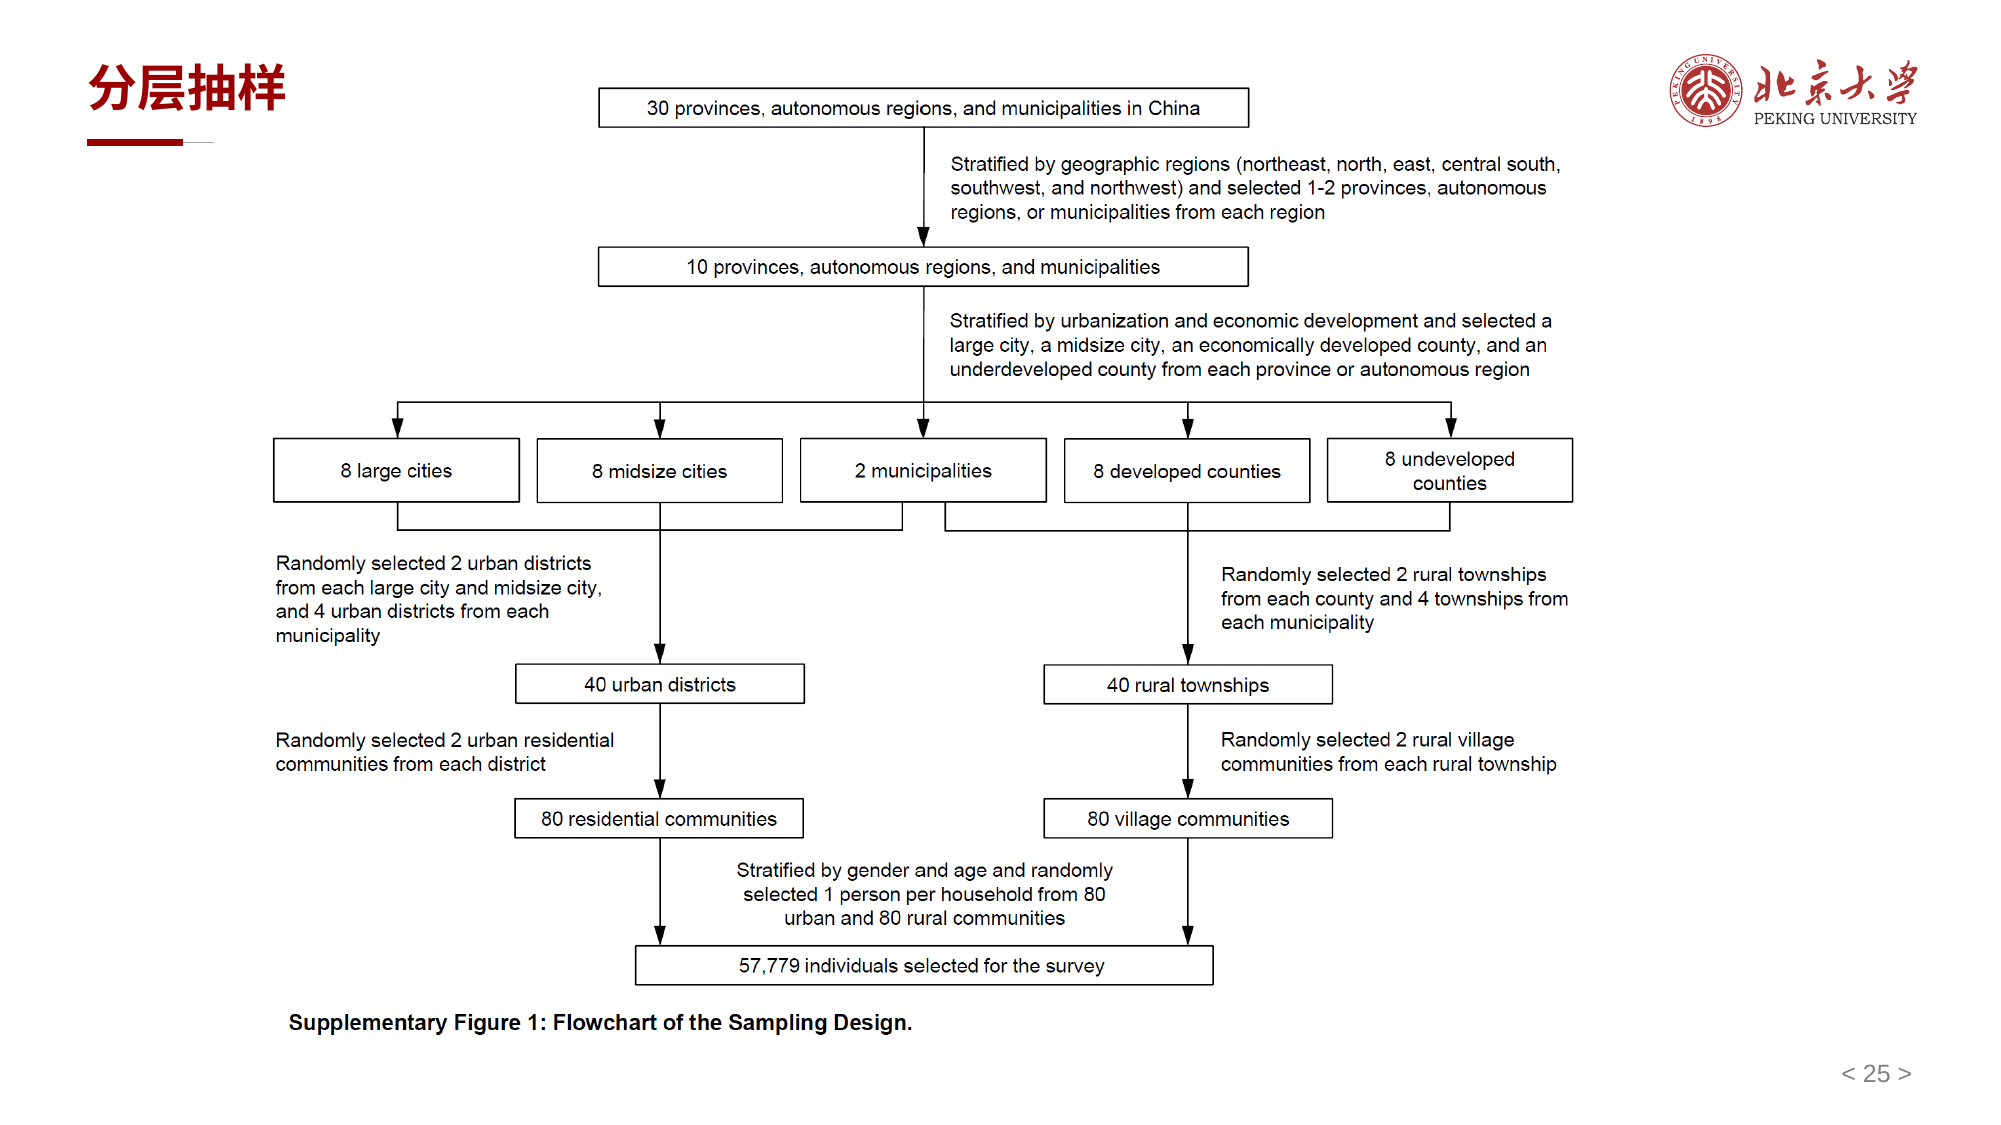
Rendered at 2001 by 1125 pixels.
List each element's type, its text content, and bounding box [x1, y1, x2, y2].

title 分层抽样 [72, 39, 1559, 142]
slide_number < 25 > [1477, 1048, 1928, 1097]
picture [214, 61, 1624, 1049]
